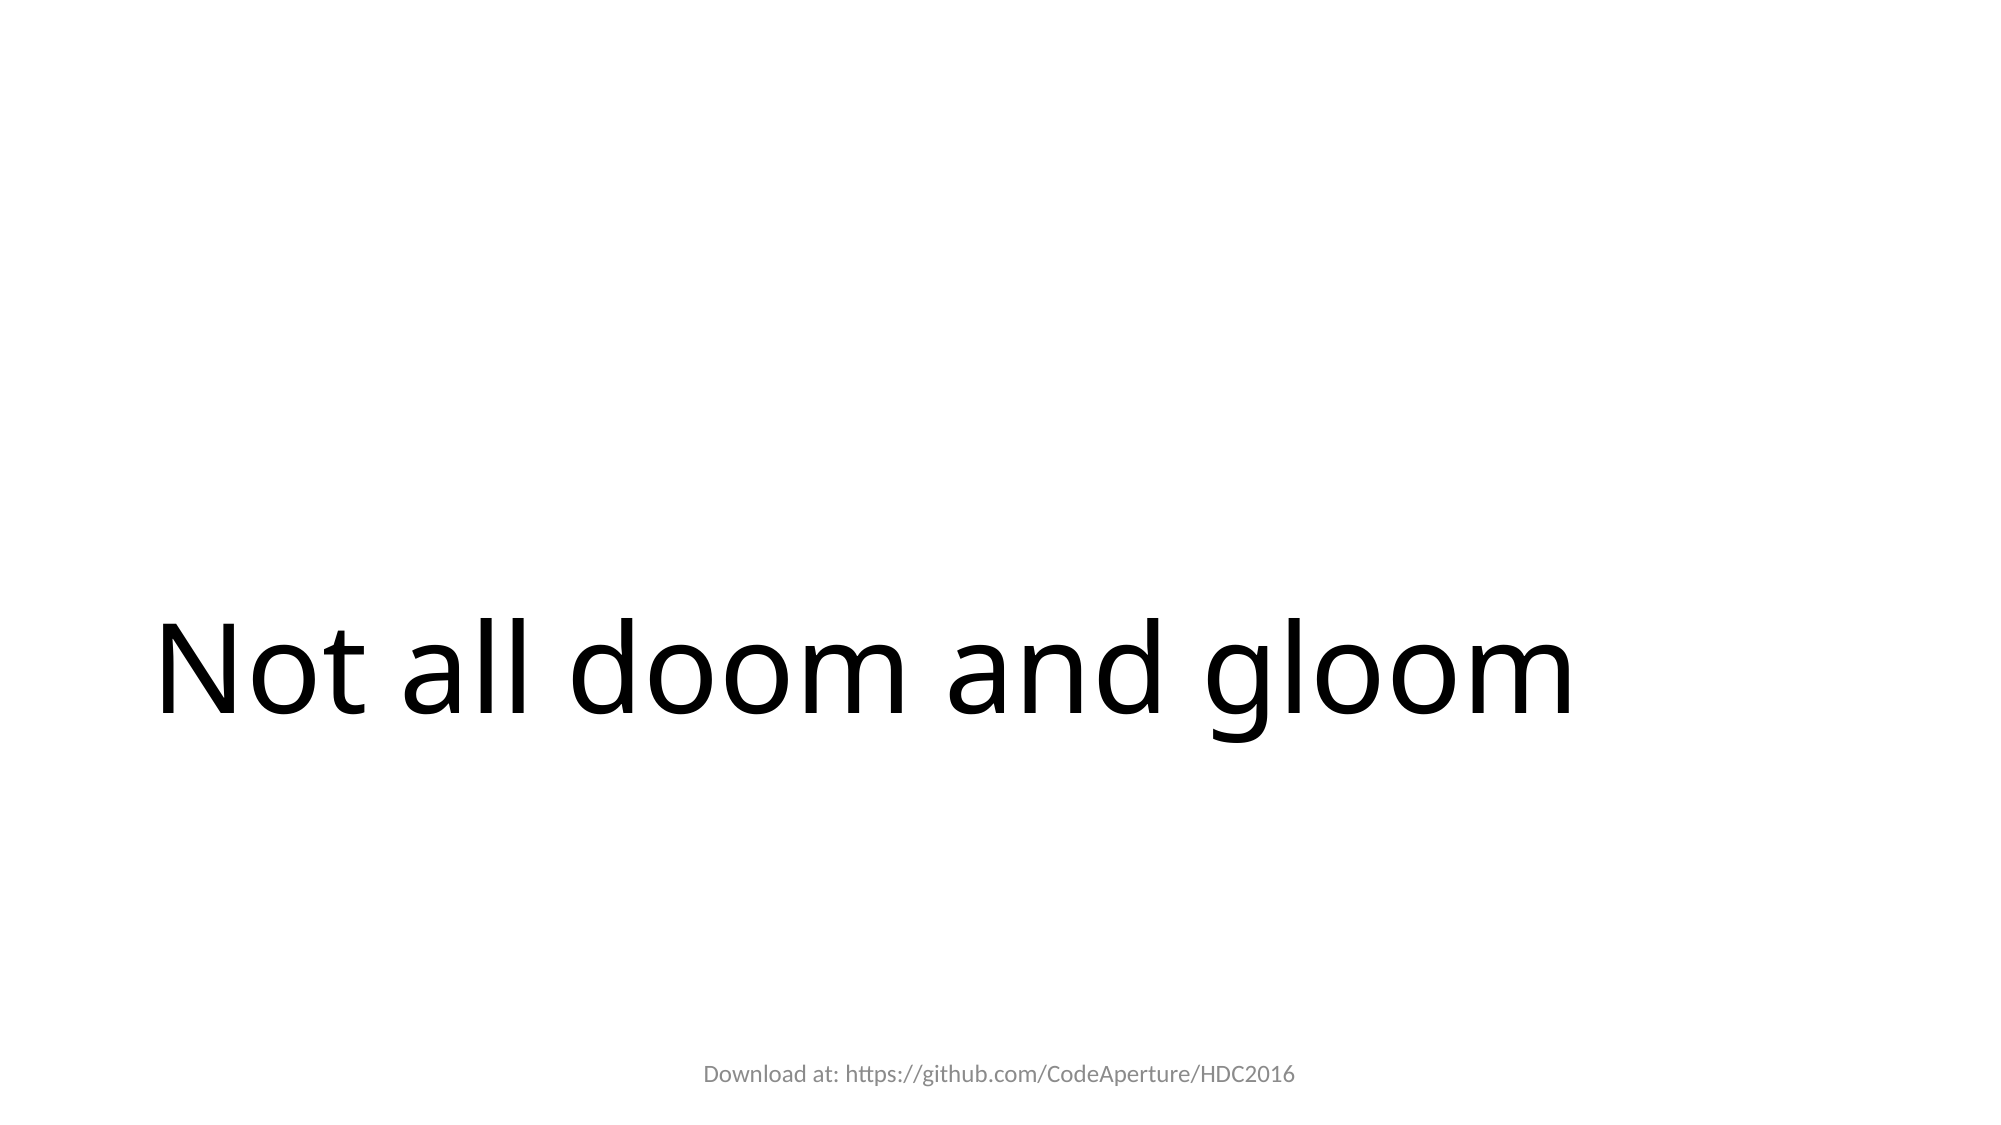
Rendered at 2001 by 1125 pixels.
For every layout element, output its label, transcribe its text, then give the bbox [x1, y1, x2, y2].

title Not all doom and gloom [136, 280, 1862, 749]
footer Download at: https://github.com/CodeAperture/HDC2016 [662, 1042, 1338, 1103]
